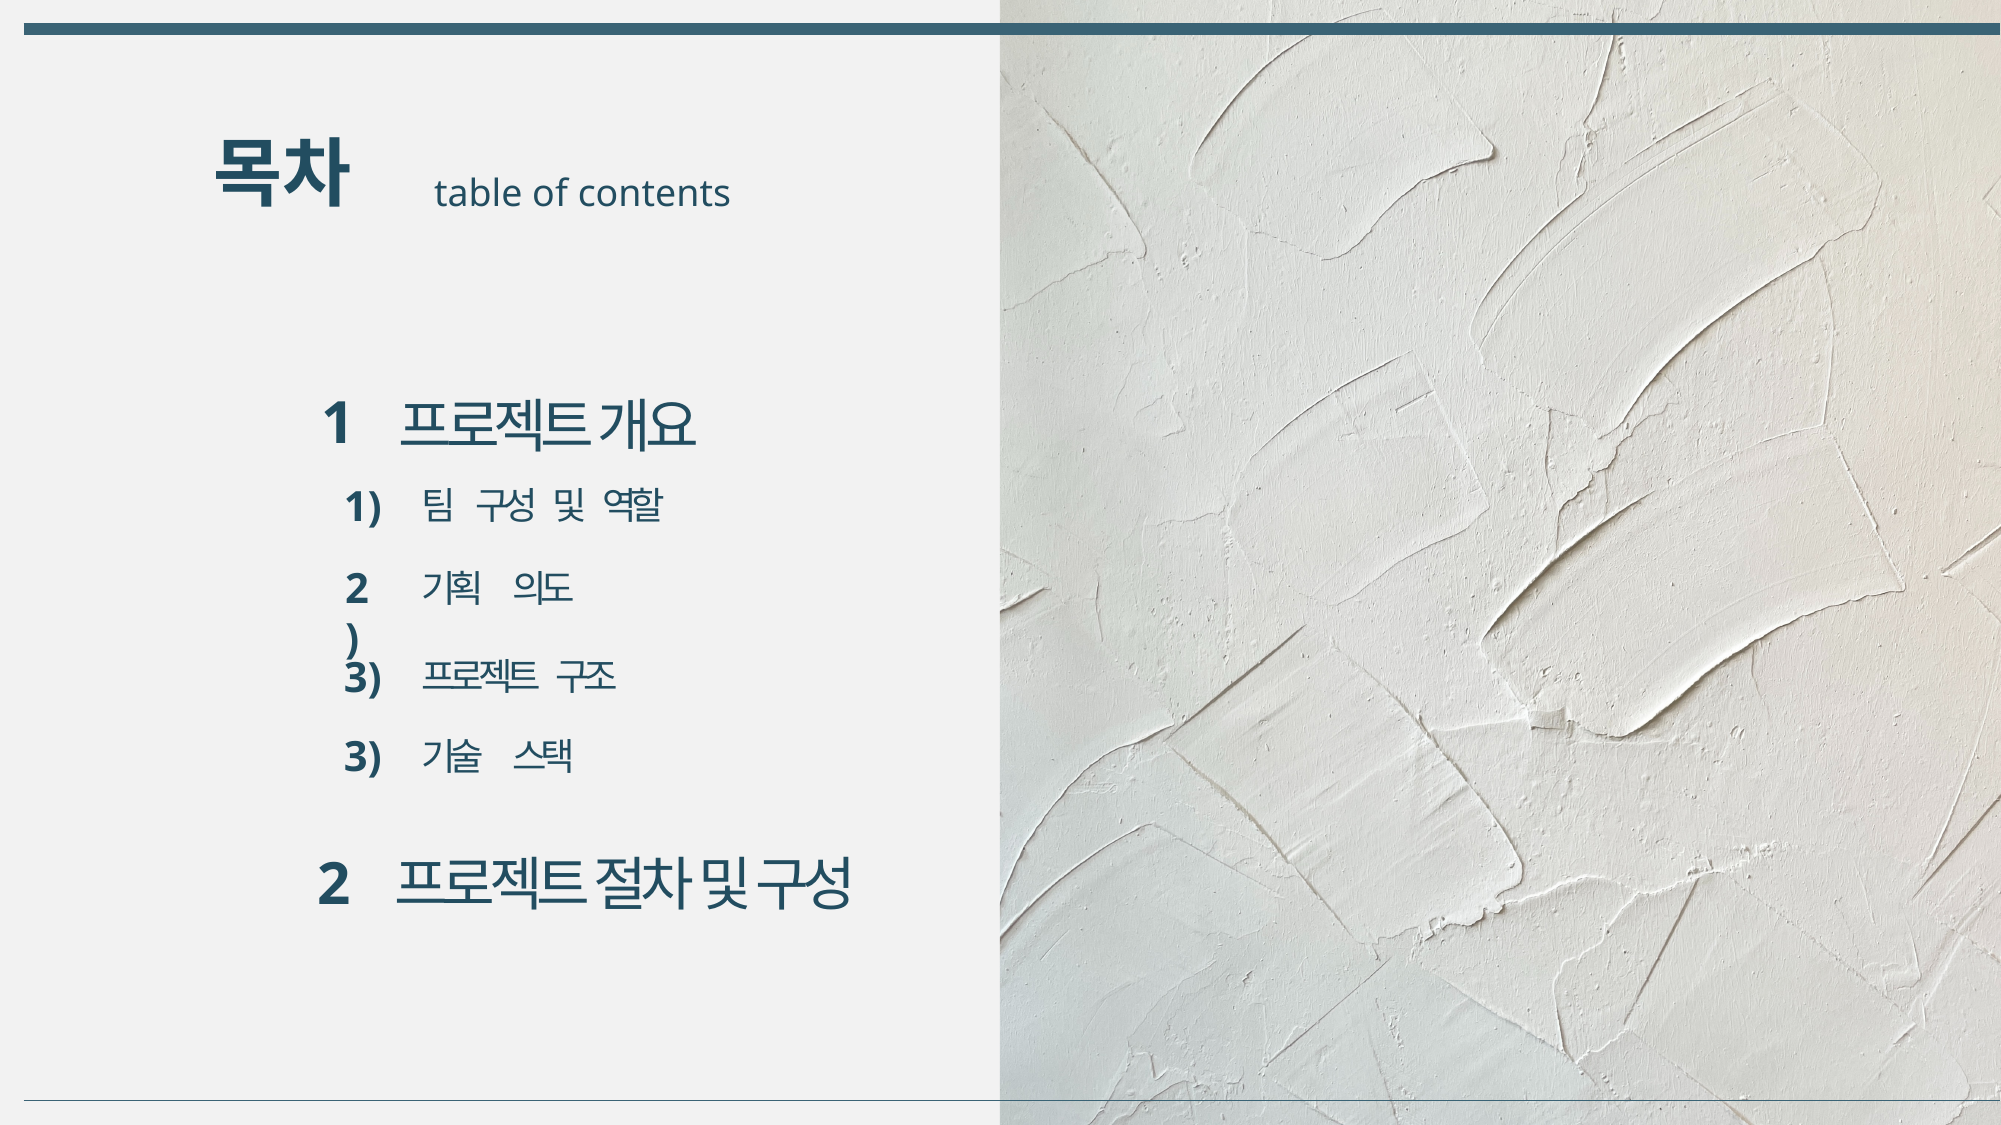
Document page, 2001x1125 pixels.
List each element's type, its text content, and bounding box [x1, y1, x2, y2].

picture [999, 0, 2001, 1125]
text_box 1 [306, 377, 370, 463]
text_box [330, 554, 671, 621]
text_box 프로젝트 개요 [383, 381, 714, 467]
text_box 목차 [198, 118, 367, 224]
text_box 3) [328, 643, 397, 708]
text_box 기술 스택 [406, 725, 671, 785]
text_box 2 [303, 838, 366, 924]
text_box 3) [328, 722, 397, 788]
text_box table of contents [419, 161, 747, 222]
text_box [330, 472, 699, 581]
text_box 프로젝트 구조 [406, 645, 671, 706]
text_box 프로젝트 절차 및 구성 [379, 840, 871, 925]
